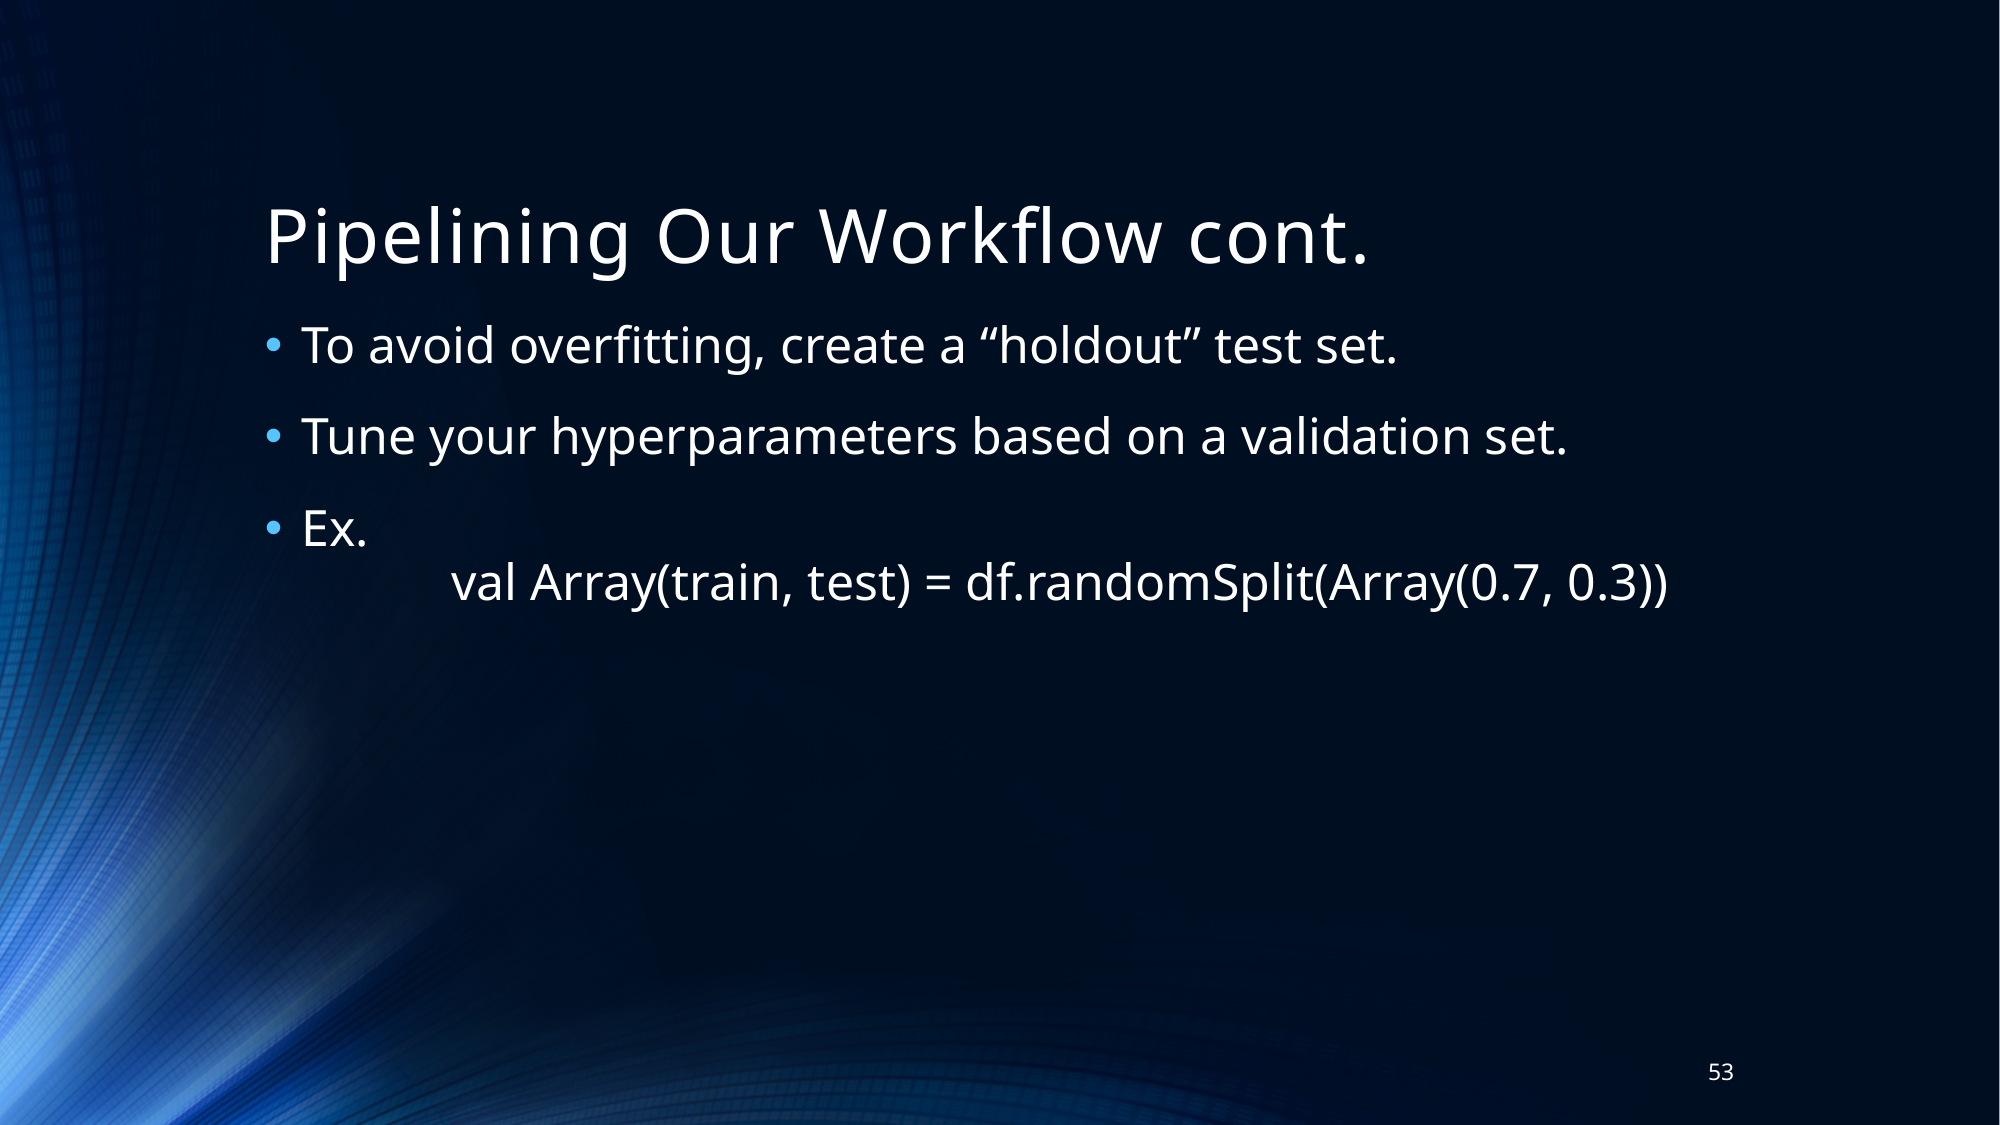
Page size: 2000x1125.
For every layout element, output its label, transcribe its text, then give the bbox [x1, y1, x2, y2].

picture [0, 0, 2000, 1125]
list To avoid overfitting, create a “holdout” test set. Tune your hyperparameters based on a validation set. Ex. val Array(train, test) = df.randomSplit(Array(0.7, 0.3)) [249, 312, 1749, 988]
slide_number 53 [1612, 1050, 1750, 1096]
title Pipelining Our Workflow cont. [249, 62, 1750, 288]
